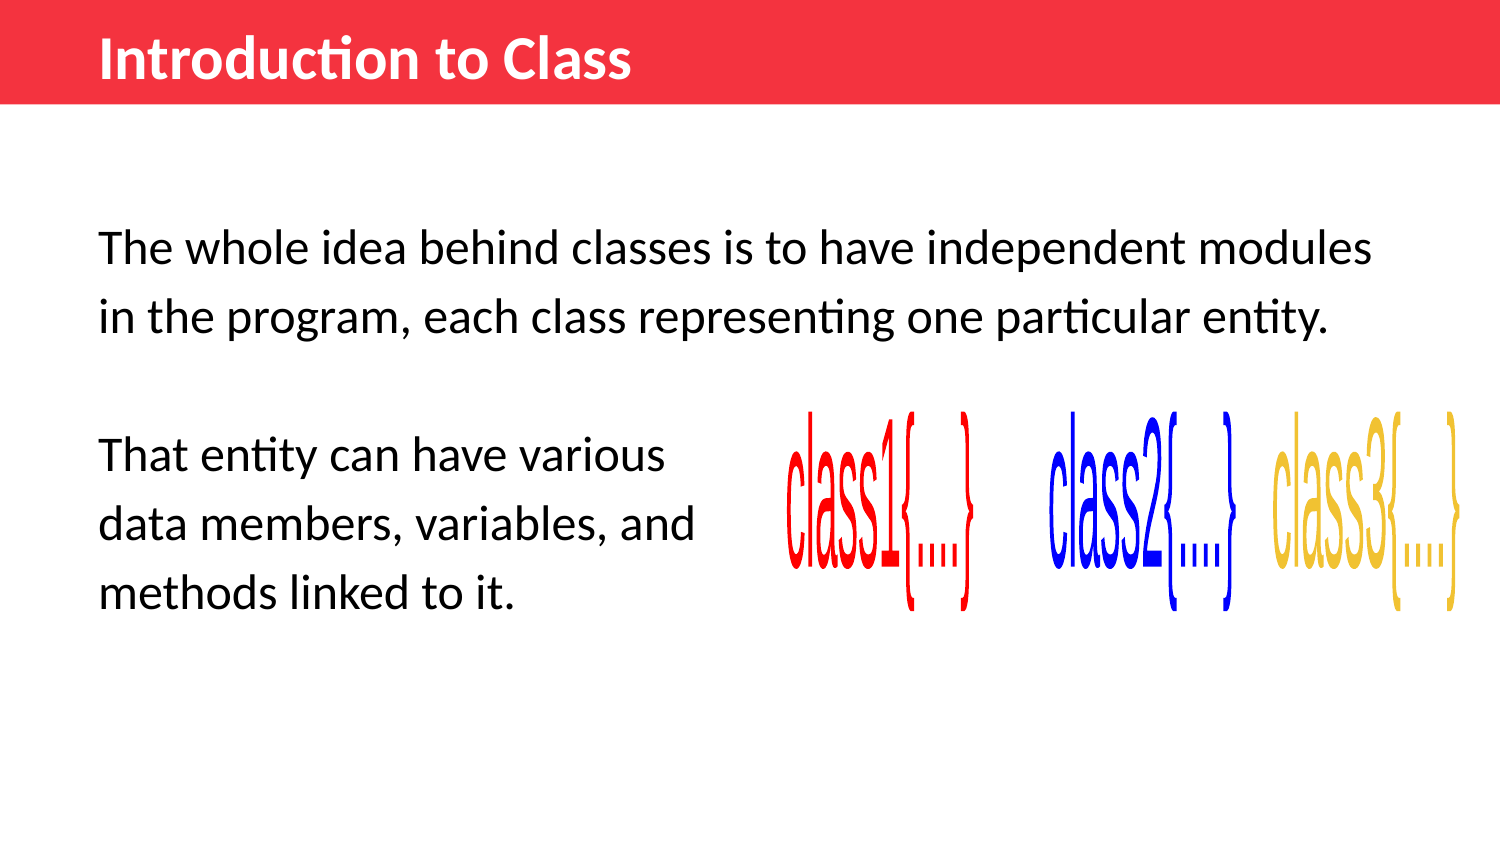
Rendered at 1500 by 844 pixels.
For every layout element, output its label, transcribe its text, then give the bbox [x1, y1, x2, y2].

text_box Introduction to Class [83, 2, 1060, 138]
text_box [0, 0, 1500, 105]
text_box The whole idea behind classes is to have independent modules in the program, each class representing one particular entity. That entity can have various data members, variables, and methods linked to it. [83, 190, 1398, 612]
